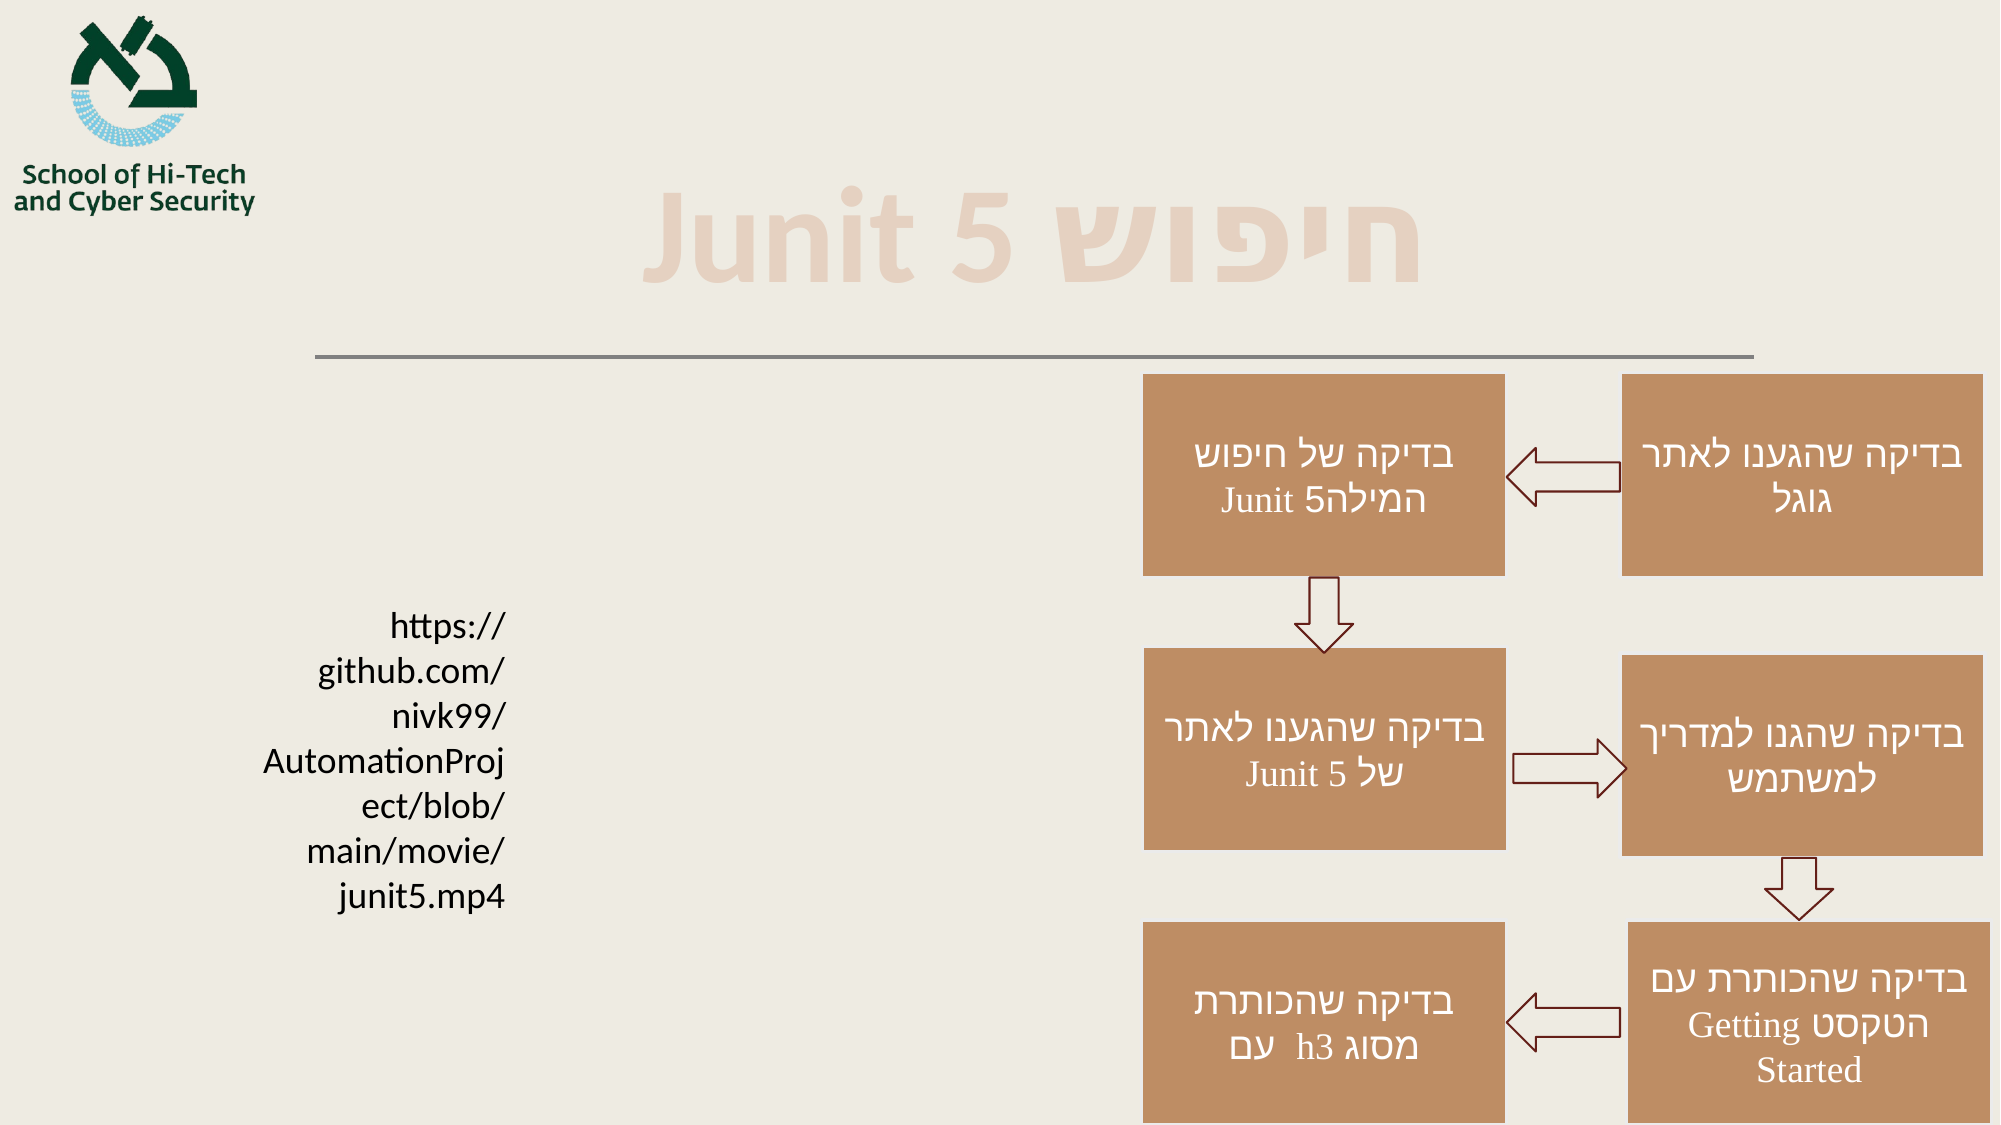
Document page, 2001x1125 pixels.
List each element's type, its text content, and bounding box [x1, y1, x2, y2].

picture [4, 7, 259, 229]
text_box [1764, 856, 1835, 921]
text_box בדיקה שהכותרת עם הטקסט Getting Started [1625, 918, 1993, 1125]
text_box [1505, 446, 1622, 508]
text_box [1505, 992, 1622, 1053]
text_box בדיקה שהגנו למדריך למשתמש [1618, 651, 1987, 859]
text_box בדיקה שהגענו לאתר גוגל [1618, 371, 1987, 579]
text_box https://github.com/nivk99/AutomationProject/blob/main/movie/junit5.mp4 [234, 593, 520, 924]
text_box בדיקה שהגענו לאתר של Junit 5 [1141, 645, 1509, 853]
text_box [1512, 738, 1628, 799]
text_box [1294, 576, 1355, 654]
text_box בדיקה שהכותרת מסוג h3 עם [1140, 918, 1508, 1125]
text_box חיפוש Junit 5 [218, 137, 1856, 317]
text_box בדיקה של חיפוש המילה5 Junit [1140, 371, 1508, 579]
